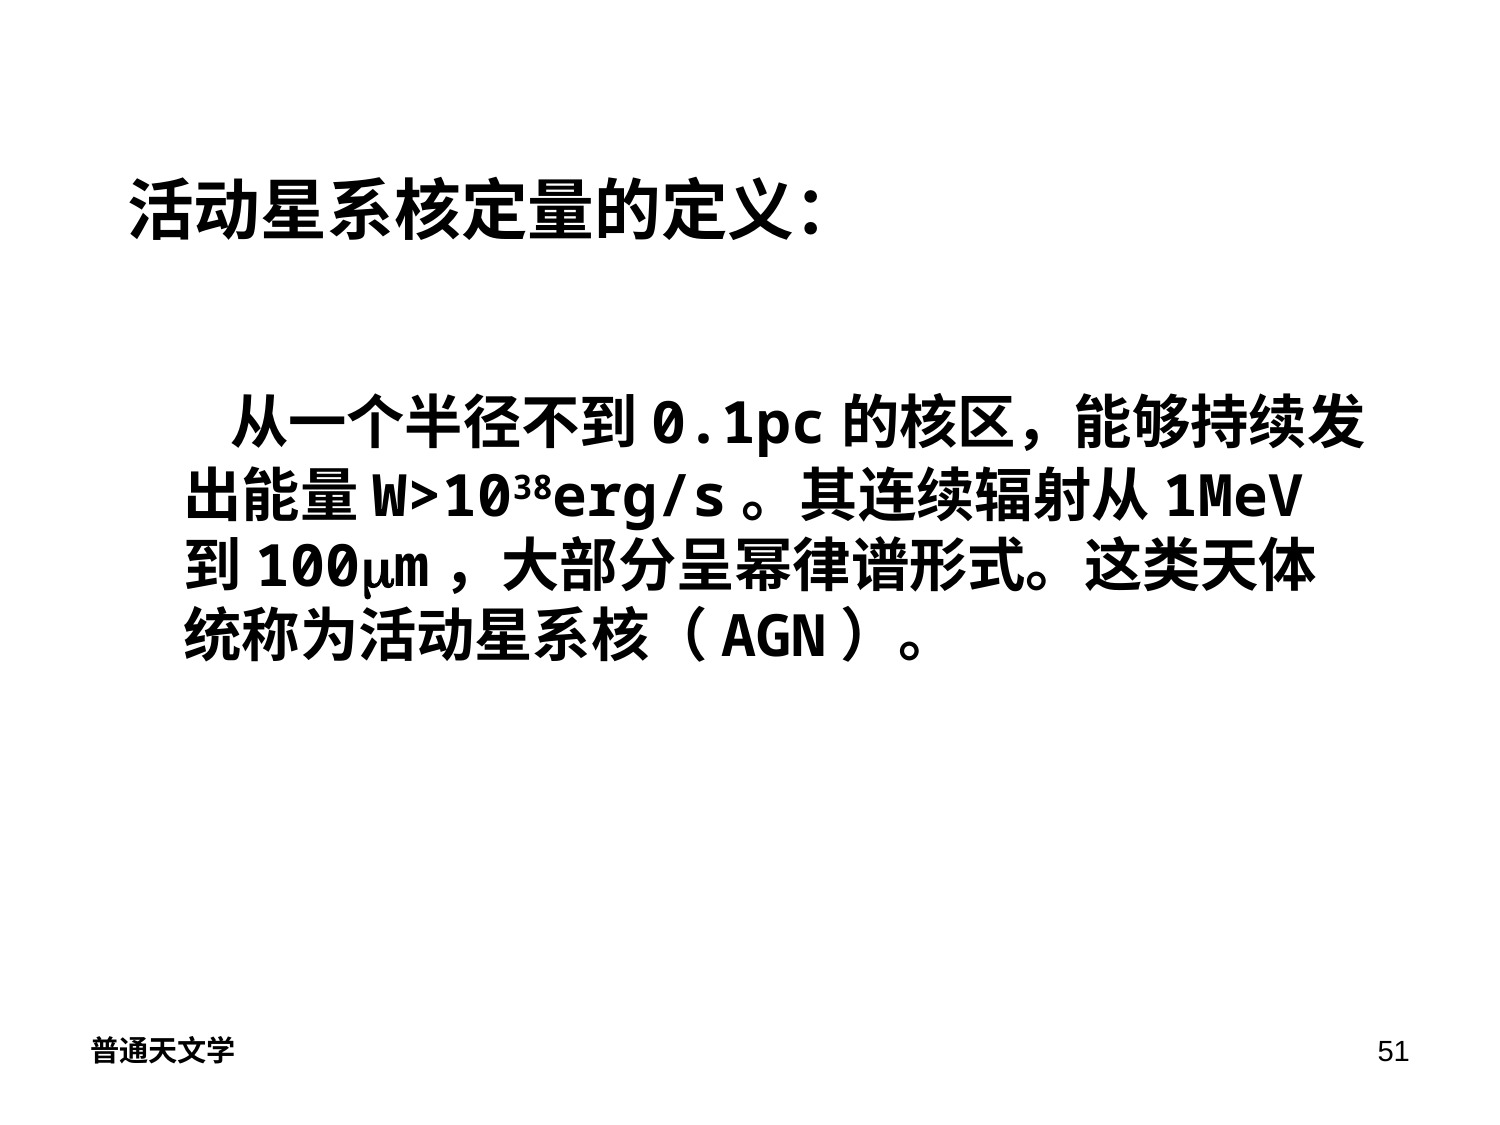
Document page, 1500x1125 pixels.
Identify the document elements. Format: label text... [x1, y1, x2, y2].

list 活动星系核定量的定义： 从一个半径不到0.1pc的核区，能够持续发出能量W>1038erg/s。其连续辐射从1MeV到100m，大部分呈幂律谱形式。这类天体统称为活动星系核（AGN）。 [112, 160, 1388, 1000]
slide_number 普通天文学 [74, 1024, 426, 1103]
slide_number 51 [1074, 1024, 1426, 1103]
